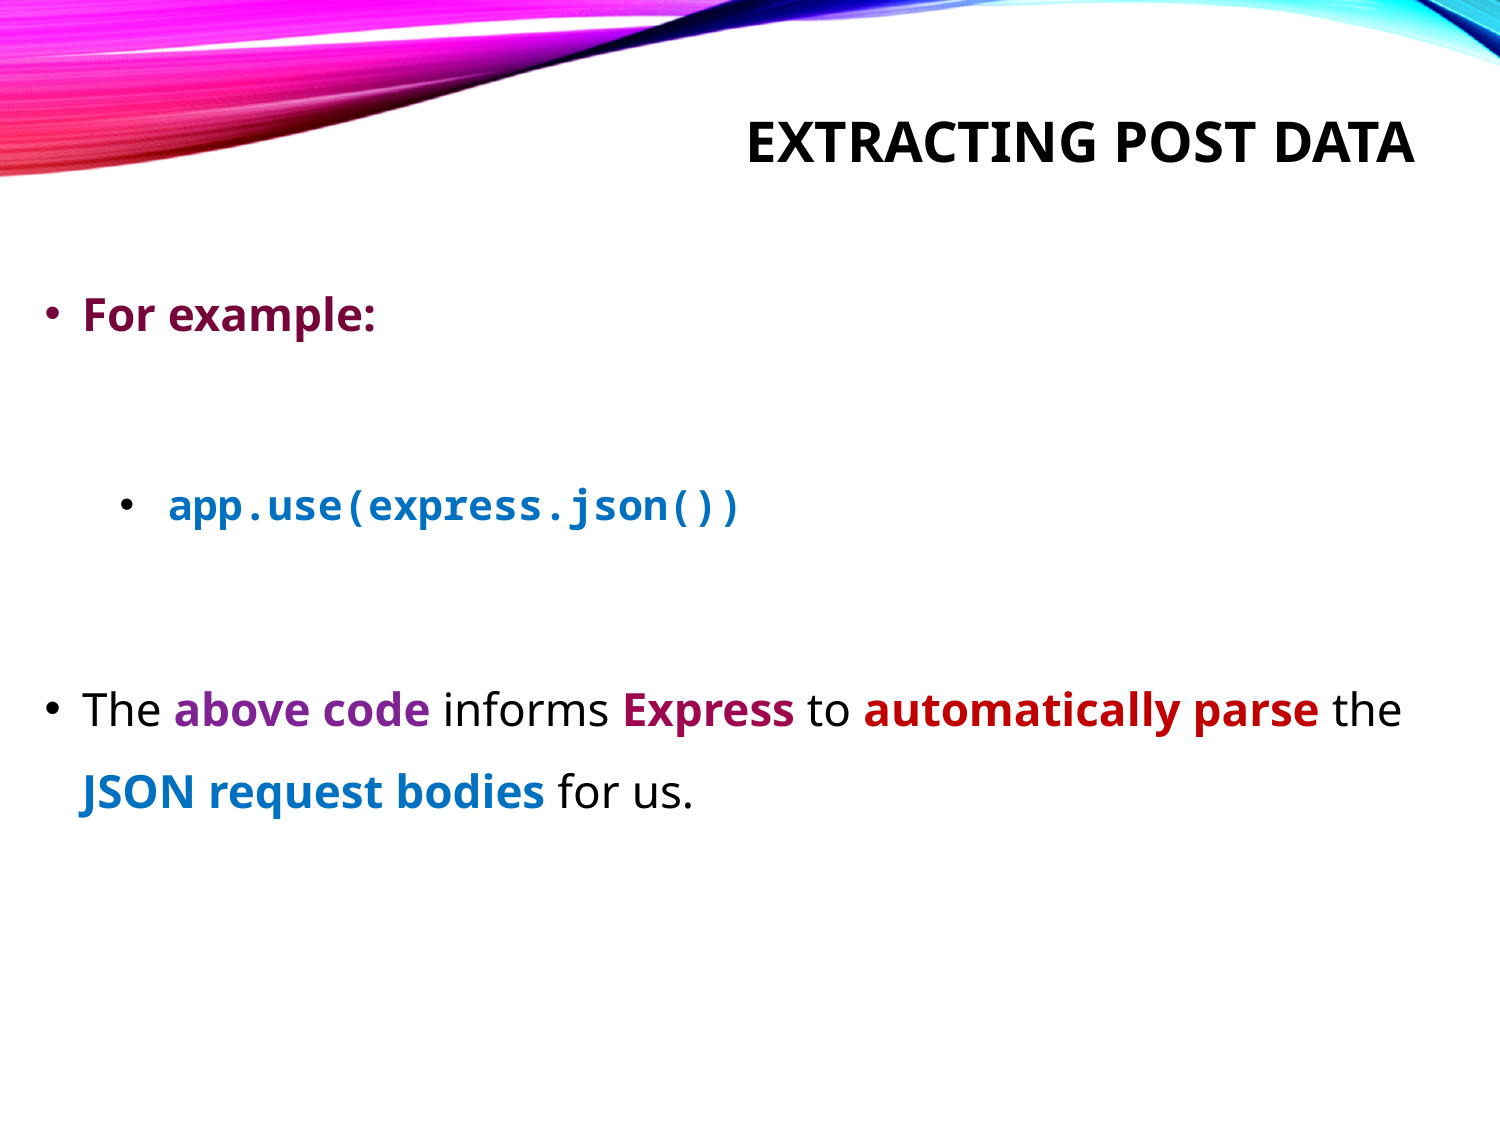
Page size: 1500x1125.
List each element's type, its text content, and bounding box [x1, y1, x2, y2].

picture [0, 0, 1500, 178]
list For example: app.use(express.json()) The above code informs Express to automatically parse the JSON request bodies for us. [29, 250, 1475, 1111]
title Extracting post data [383, 38, 1431, 250]
